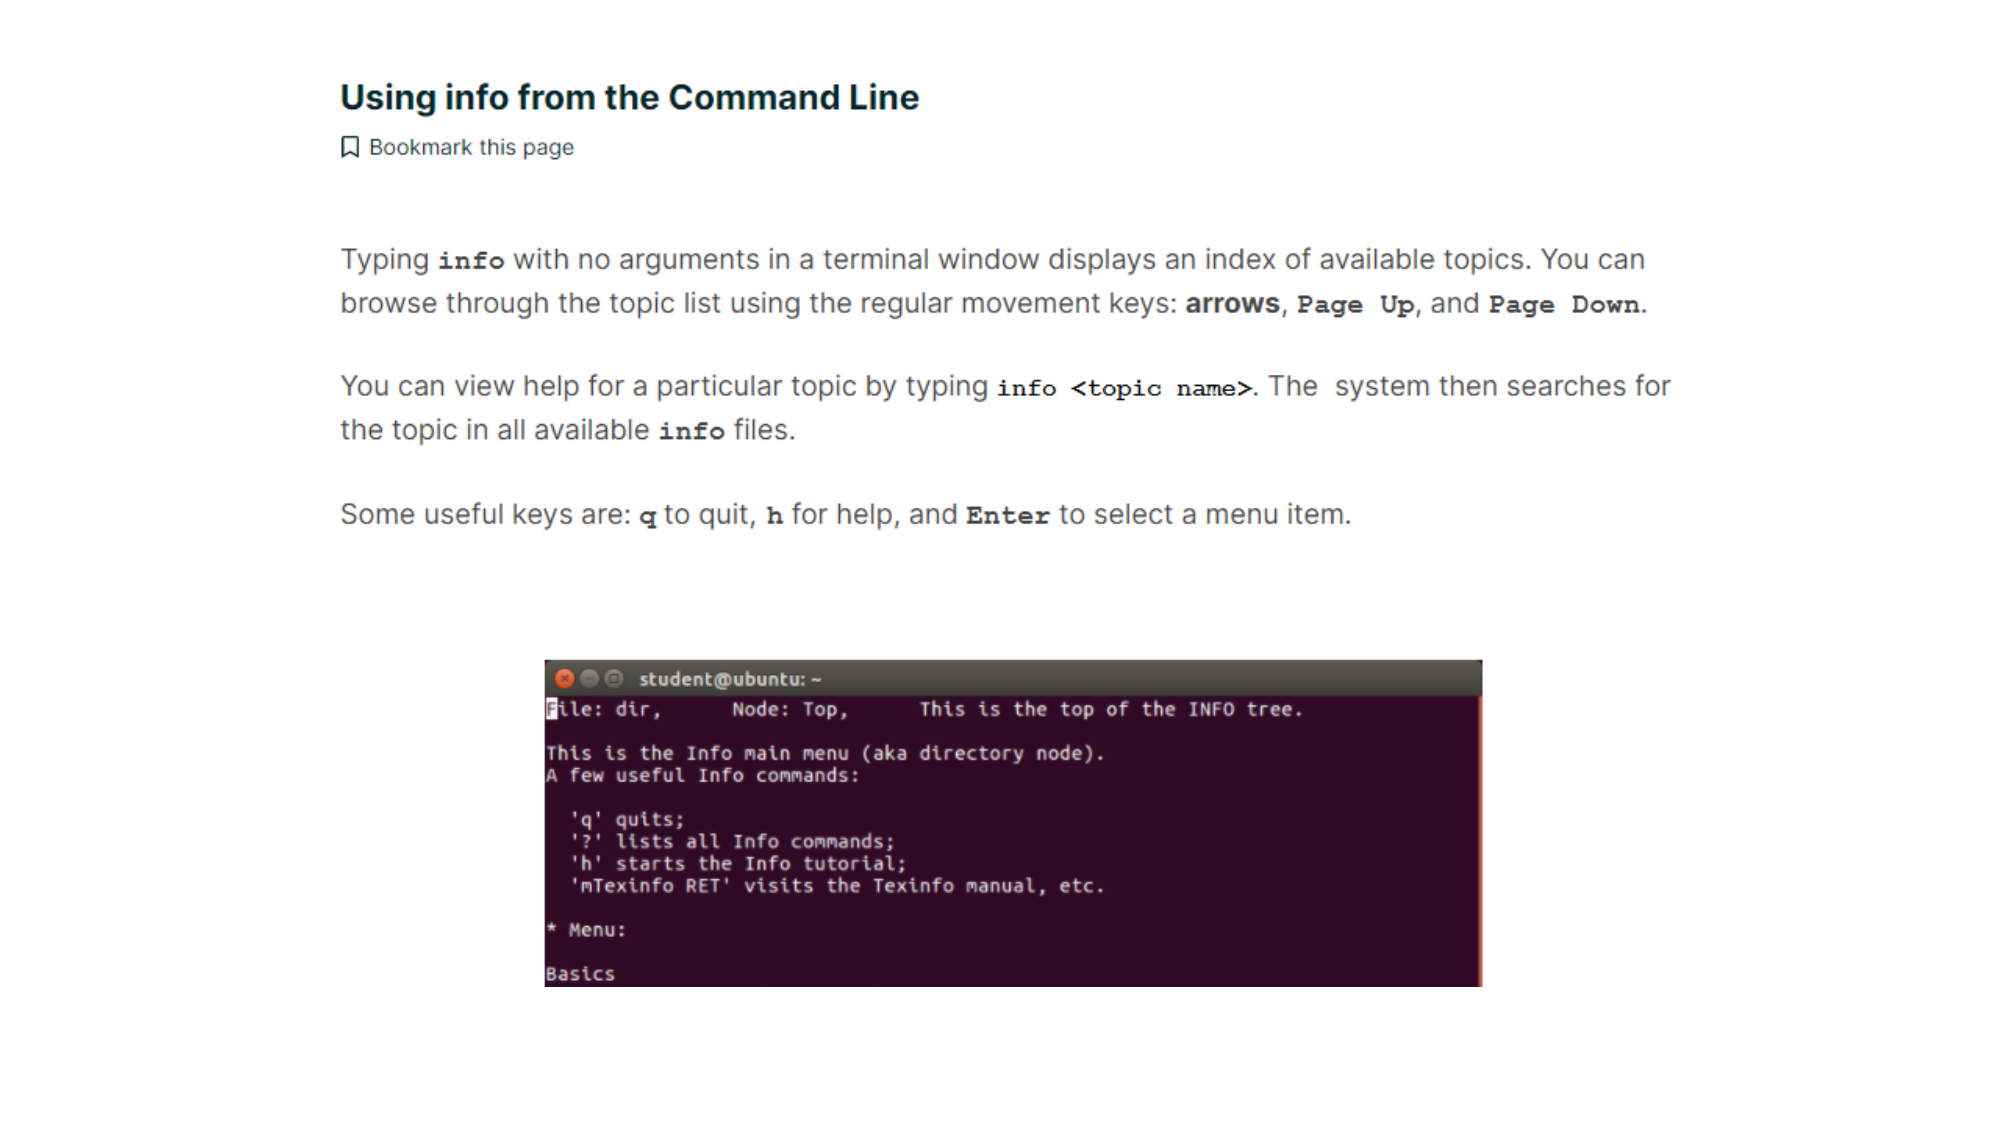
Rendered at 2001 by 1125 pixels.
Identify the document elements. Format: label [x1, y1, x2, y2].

picture [319, 69, 1686, 988]
